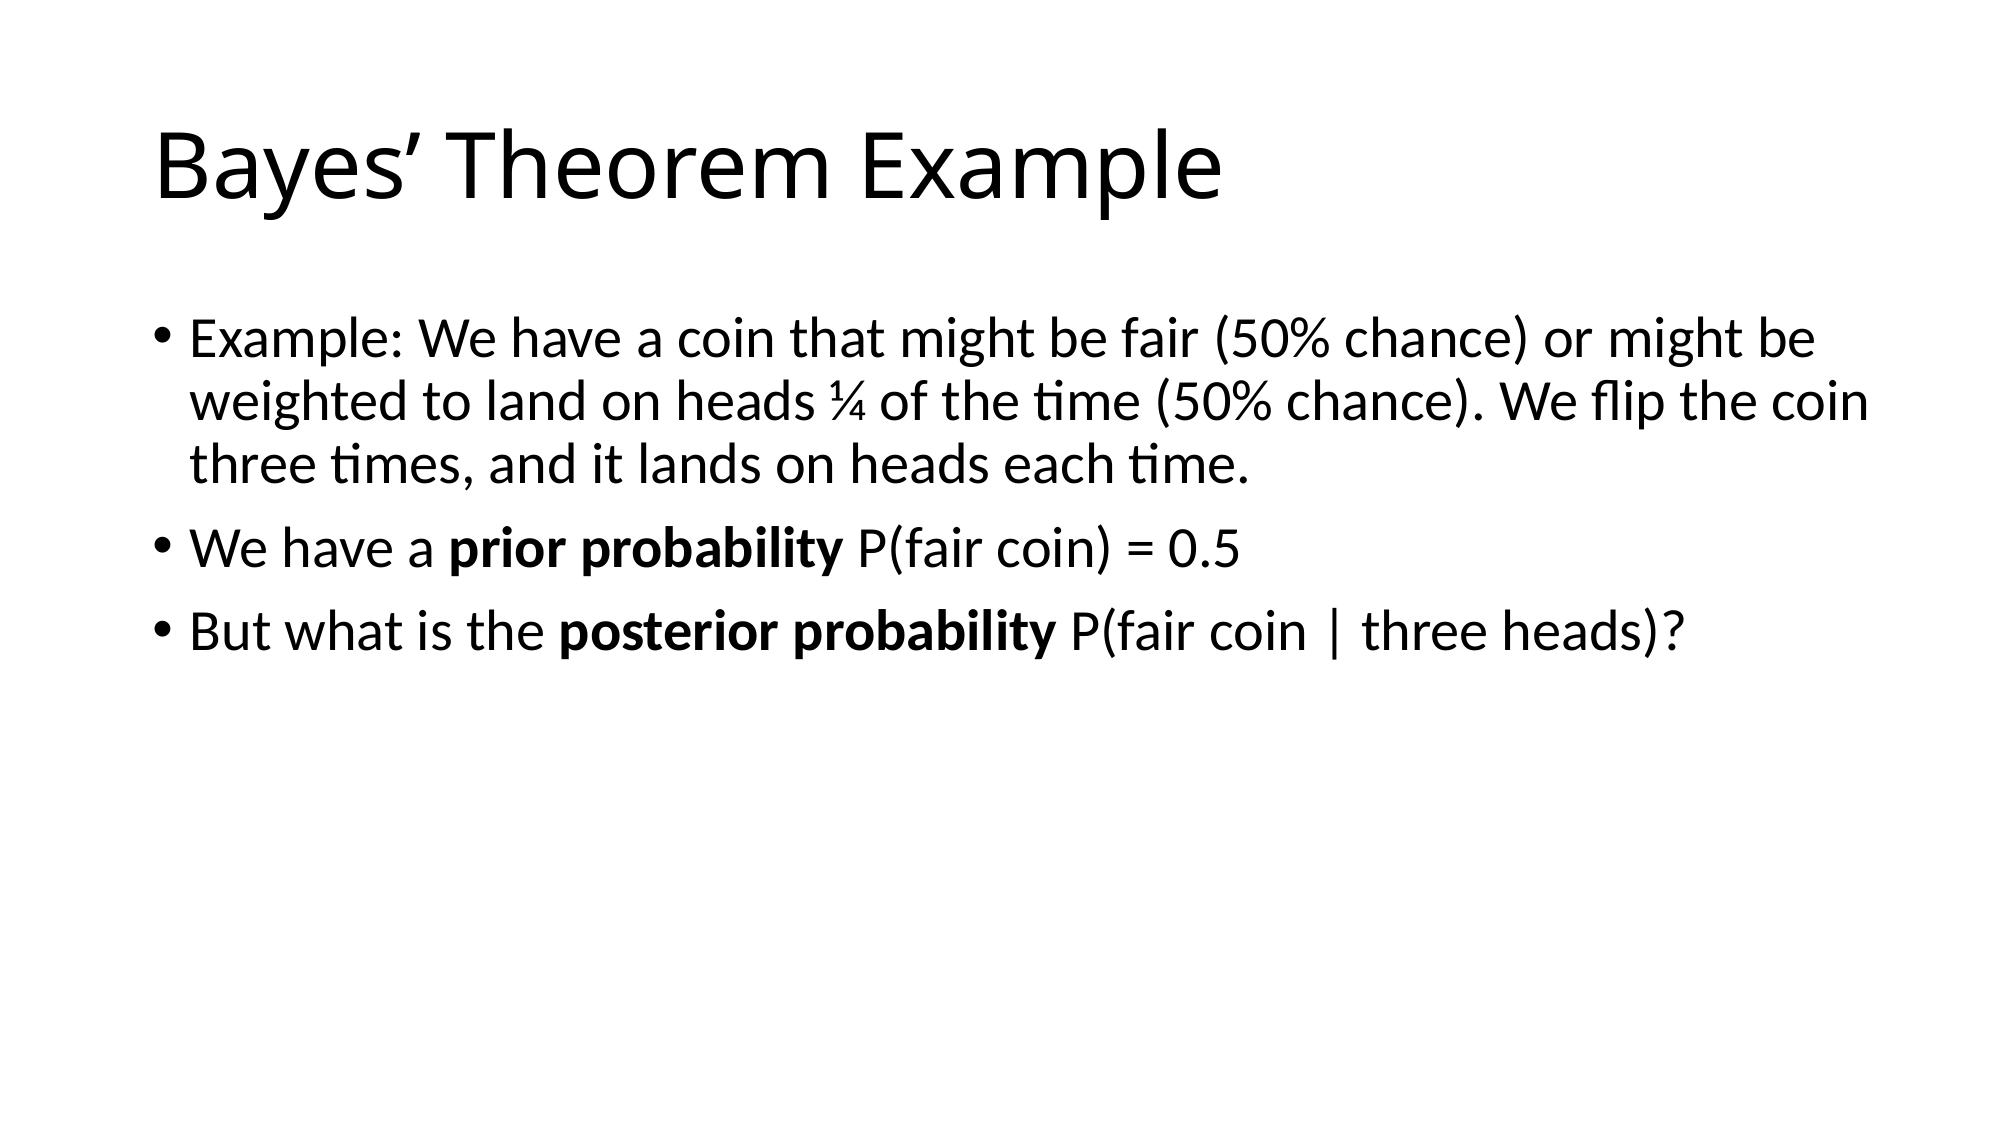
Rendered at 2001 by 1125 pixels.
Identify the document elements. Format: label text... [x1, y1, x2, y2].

title Bayes’ Theorem Example [137, 59, 1863, 278]
list Example: We have a coin that might be fair (50% chance) or might be weighted to land on heads ¼ of the time (50% chance). We flip the coin three times, and it lands on heads each time. We have a prior probability P(fair coin) = 0.5 But what is the posterior probability P(fair coin | three heads)? [137, 299, 1909, 1014]
